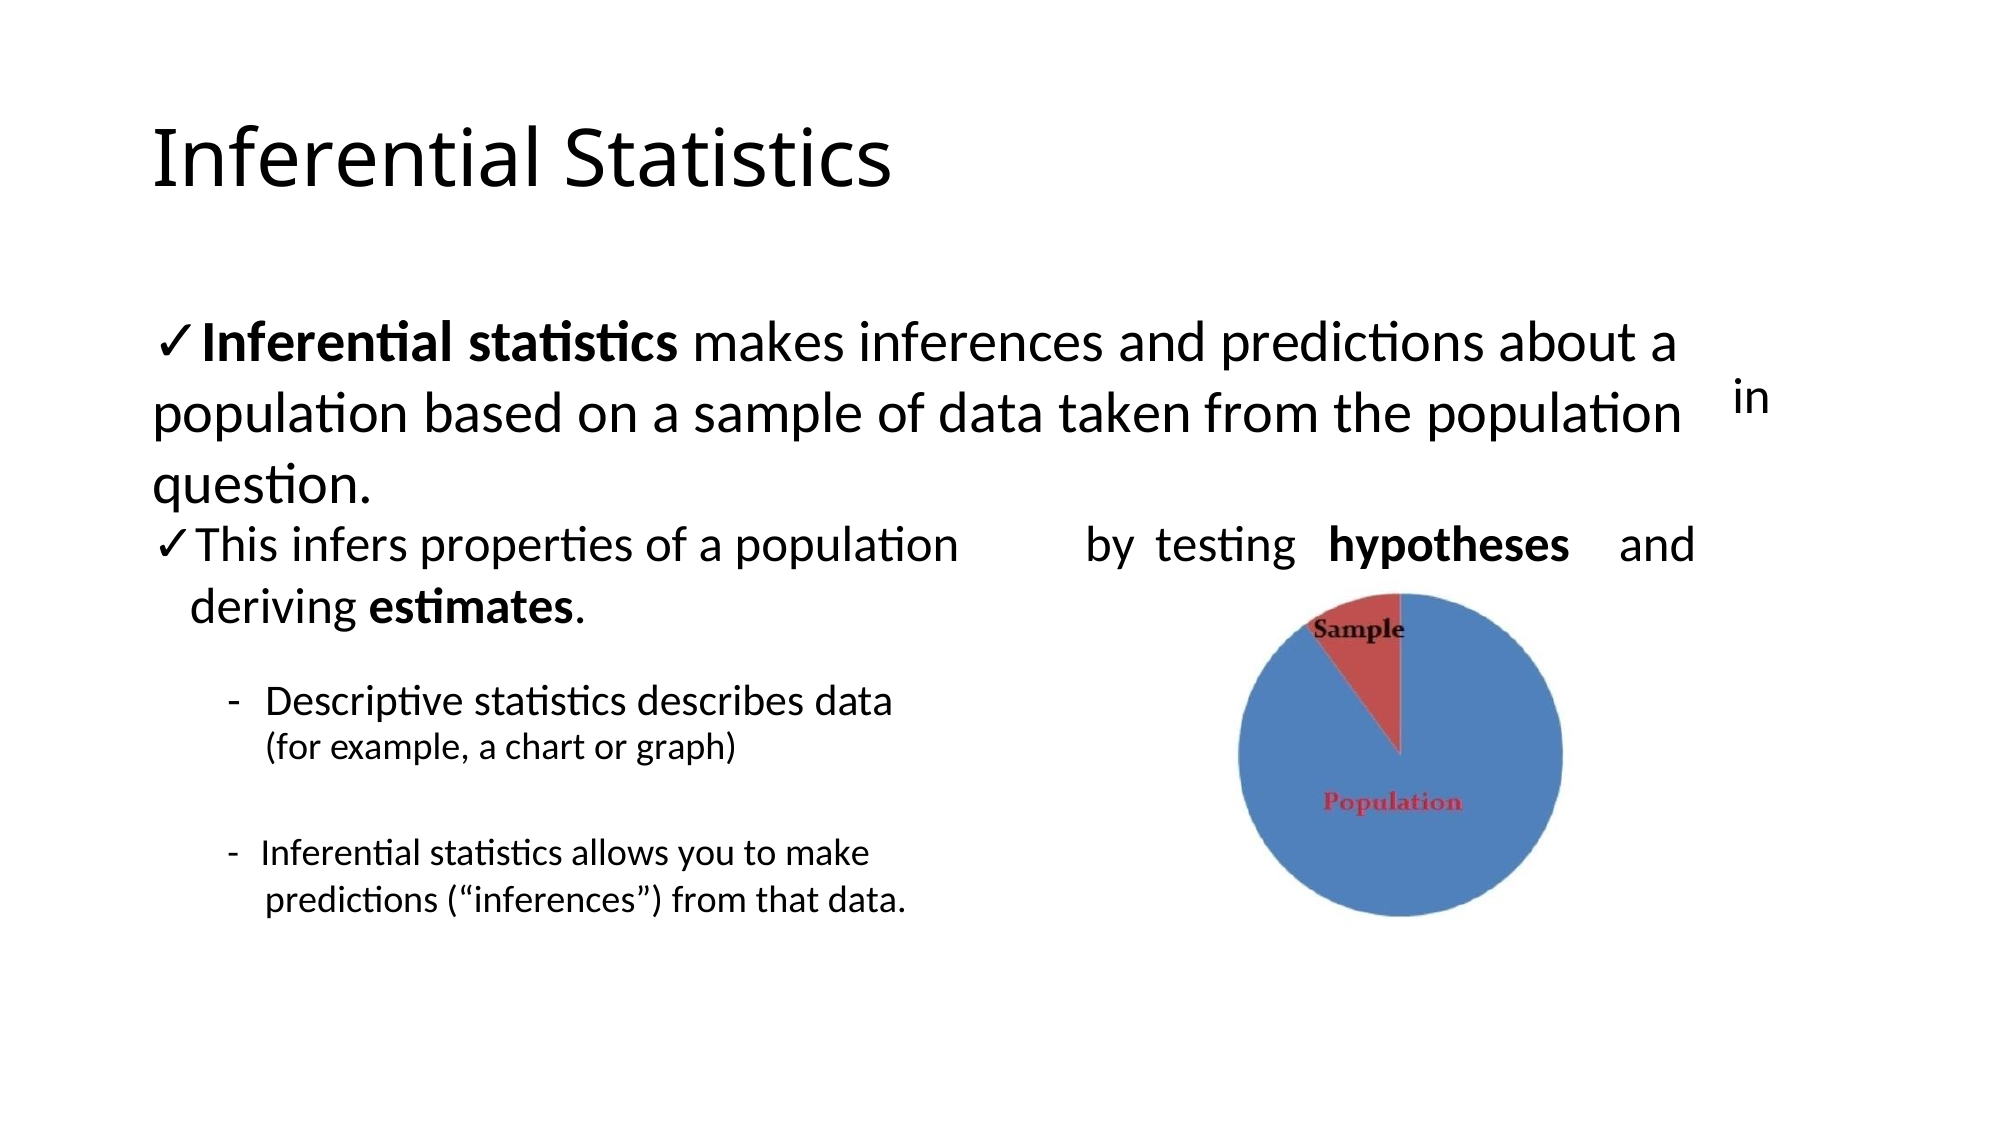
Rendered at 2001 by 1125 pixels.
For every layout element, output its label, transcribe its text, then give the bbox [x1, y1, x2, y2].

text_box by [1082, 518, 1153, 582]
text_box hypotheses [1326, 518, 1616, 582]
text_box in [1730, 371, 1788, 435]
text_box ✓This infers properties of a population deriving estimates. - Descriptive statistics describes data (for example, a chart or graph) [150, 515, 1083, 777]
text_box testing [1153, 518, 1326, 582]
text_box and [1616, 518, 1719, 582]
text_box Inferential Statistics ✓Inferential statistics makes inferences and predictions about a population based on a sample of data taken from the population question. [150, 122, 1730, 498]
text_box [1219, 582, 1576, 934]
text_box - Inferential statistics allows you to make predictions (“inferences”) from that data. [225, 833, 1008, 929]
